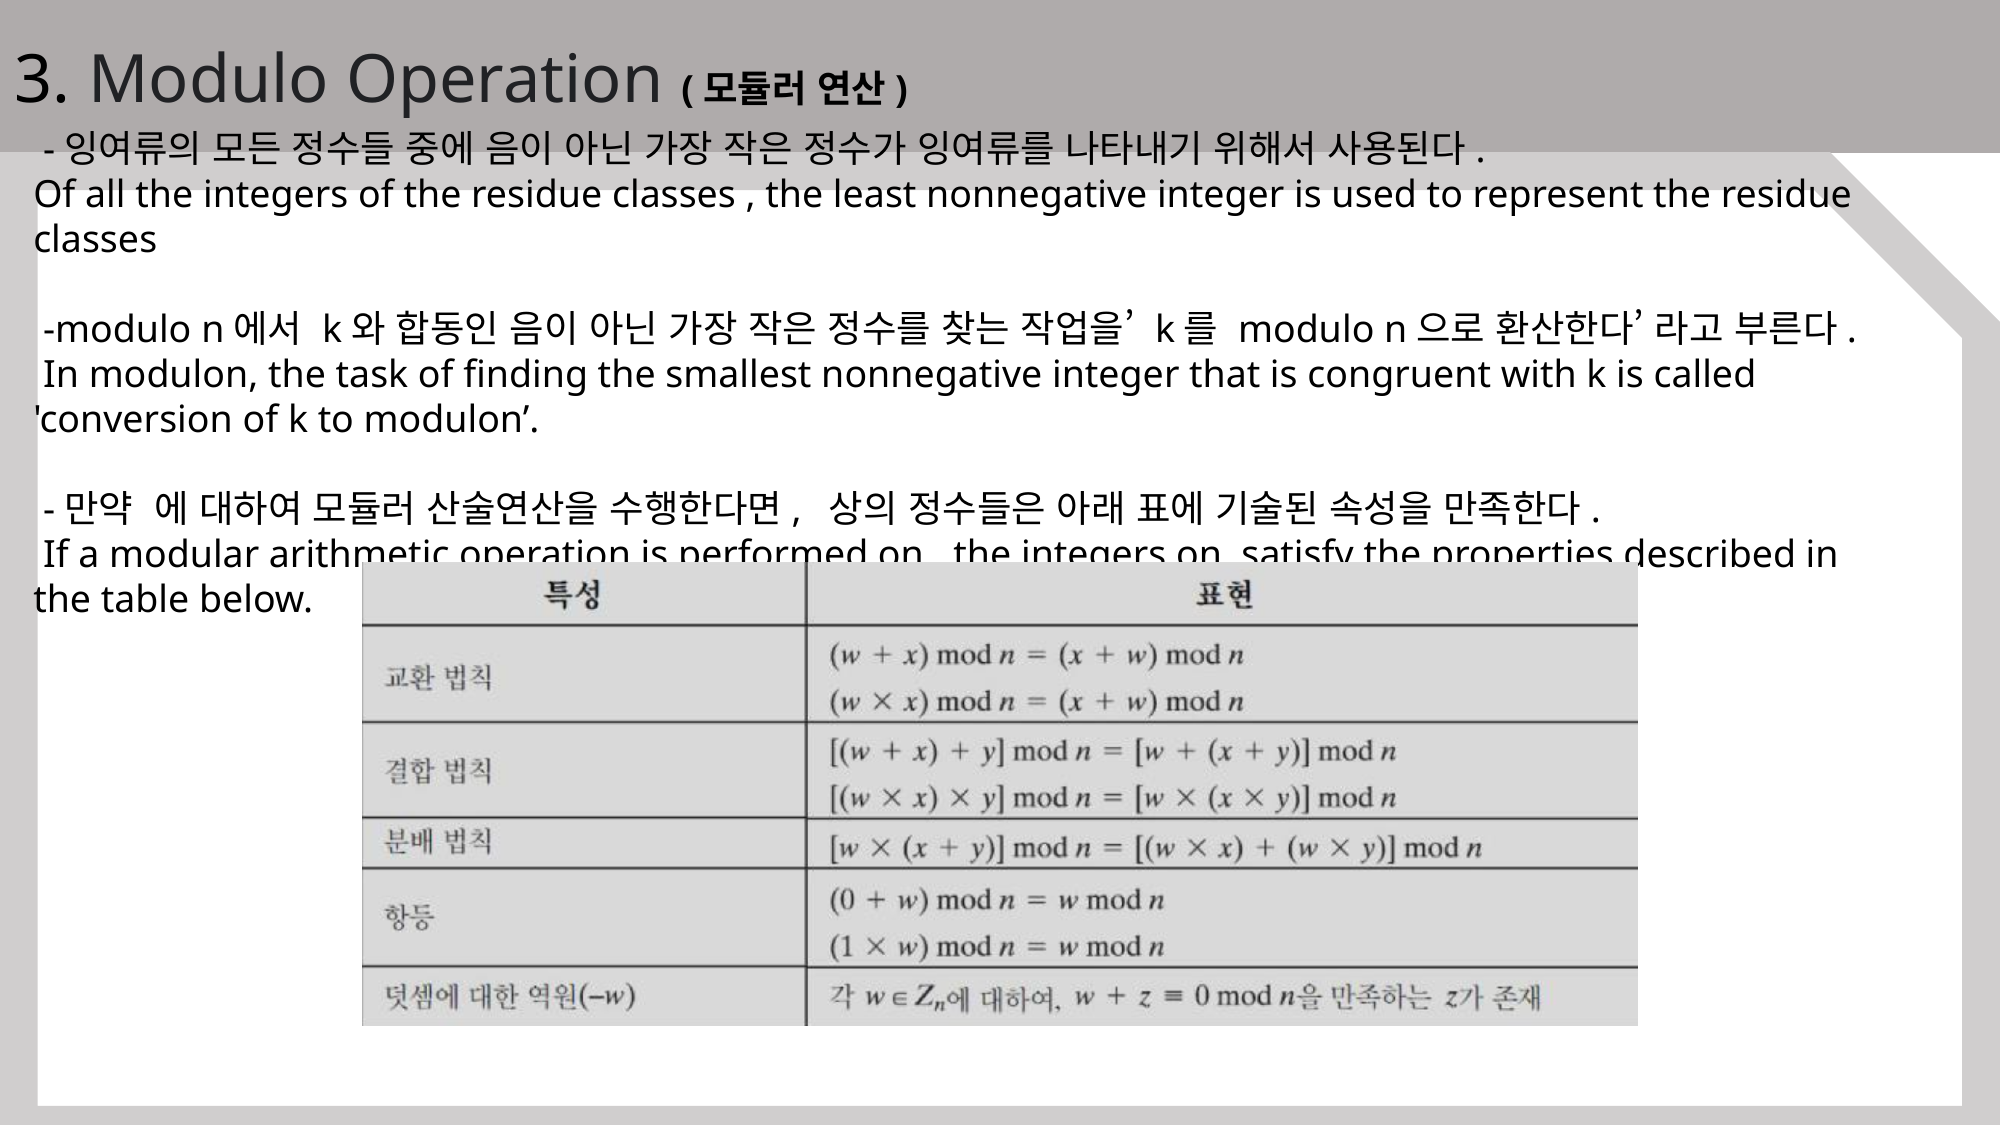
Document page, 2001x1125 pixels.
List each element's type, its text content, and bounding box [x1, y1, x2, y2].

picture [362, 562, 1638, 1026]
text_box 3. Modulo Operation (모듈러 연산) [0, 0, 2000, 153]
